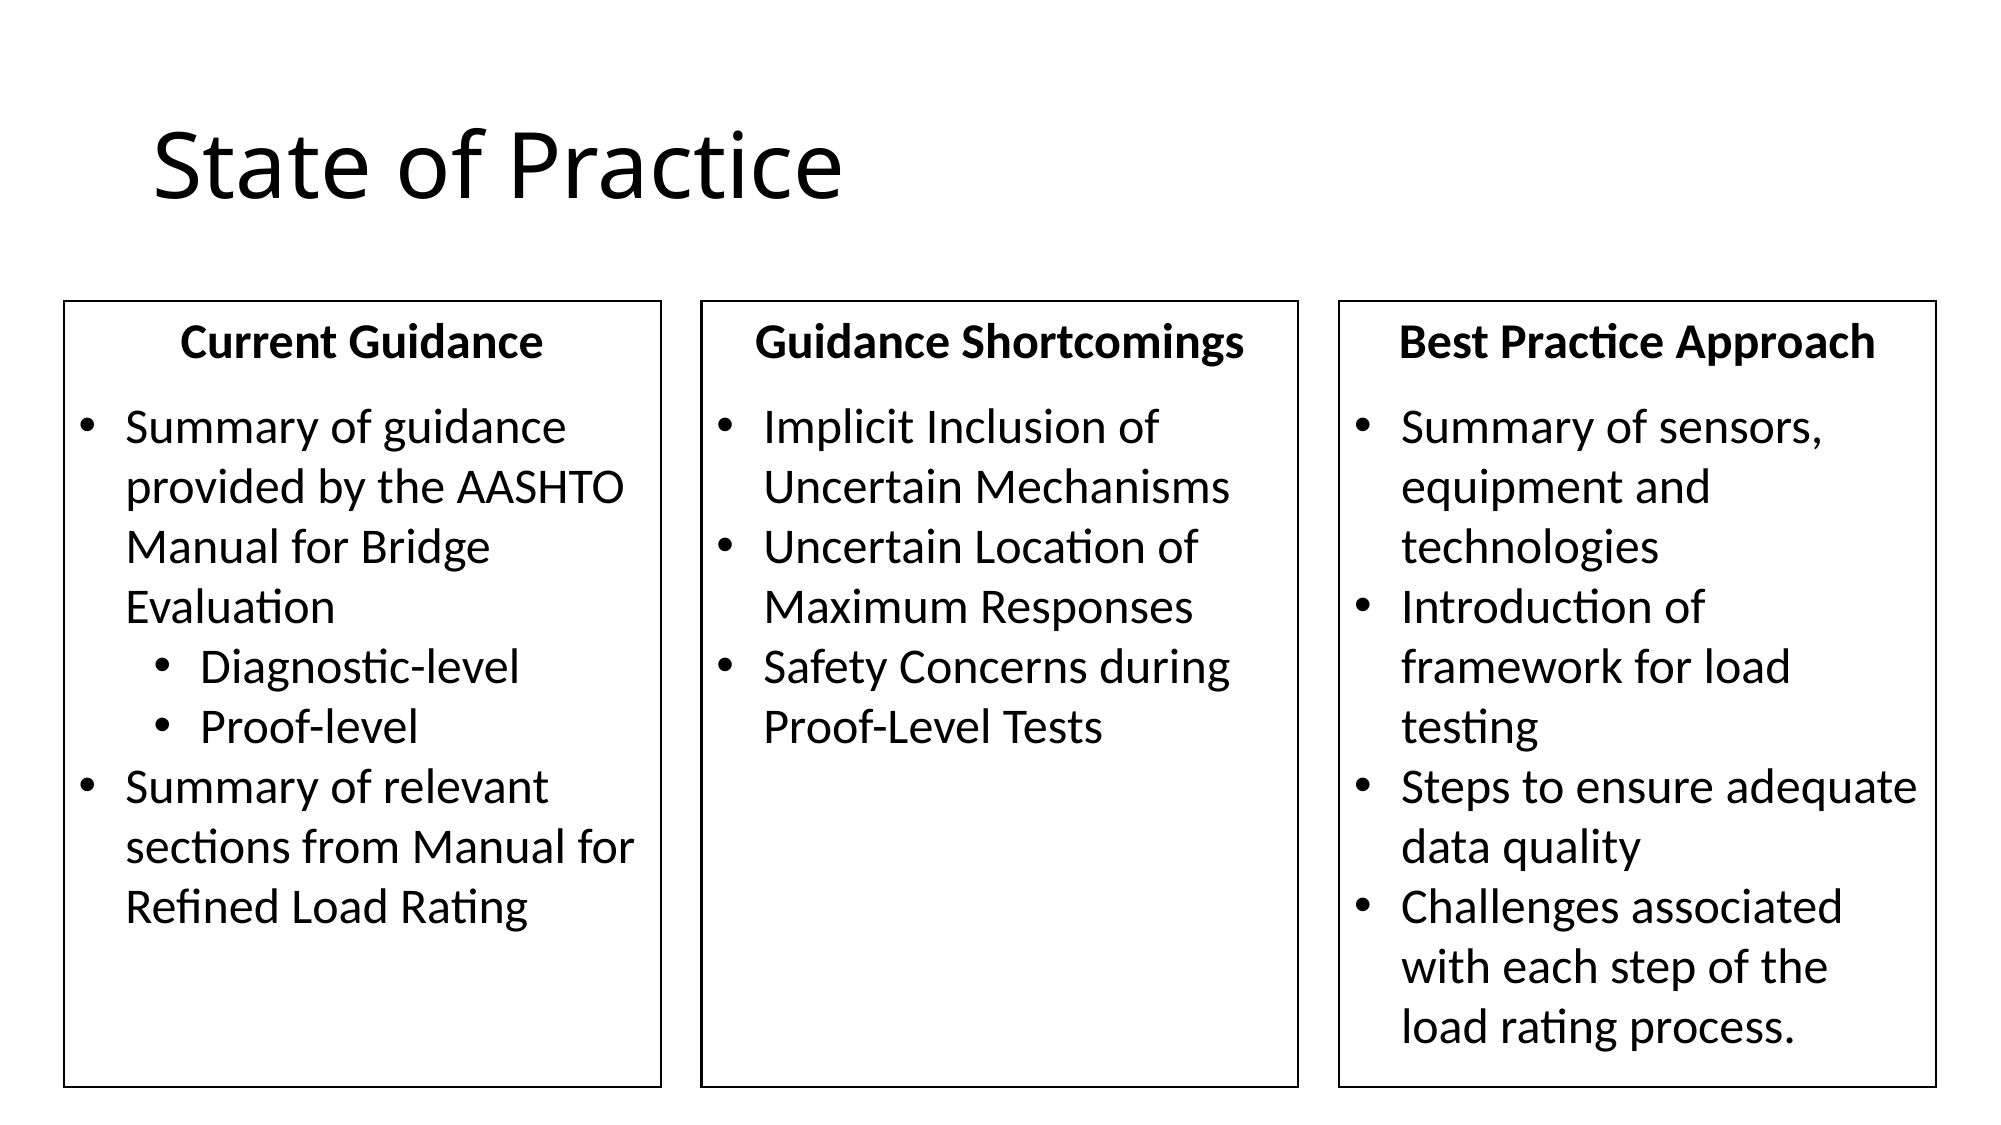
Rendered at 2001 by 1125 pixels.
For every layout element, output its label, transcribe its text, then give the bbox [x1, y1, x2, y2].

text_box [63, 301, 1937, 1088]
title State of Practice [137, 59, 1863, 278]
